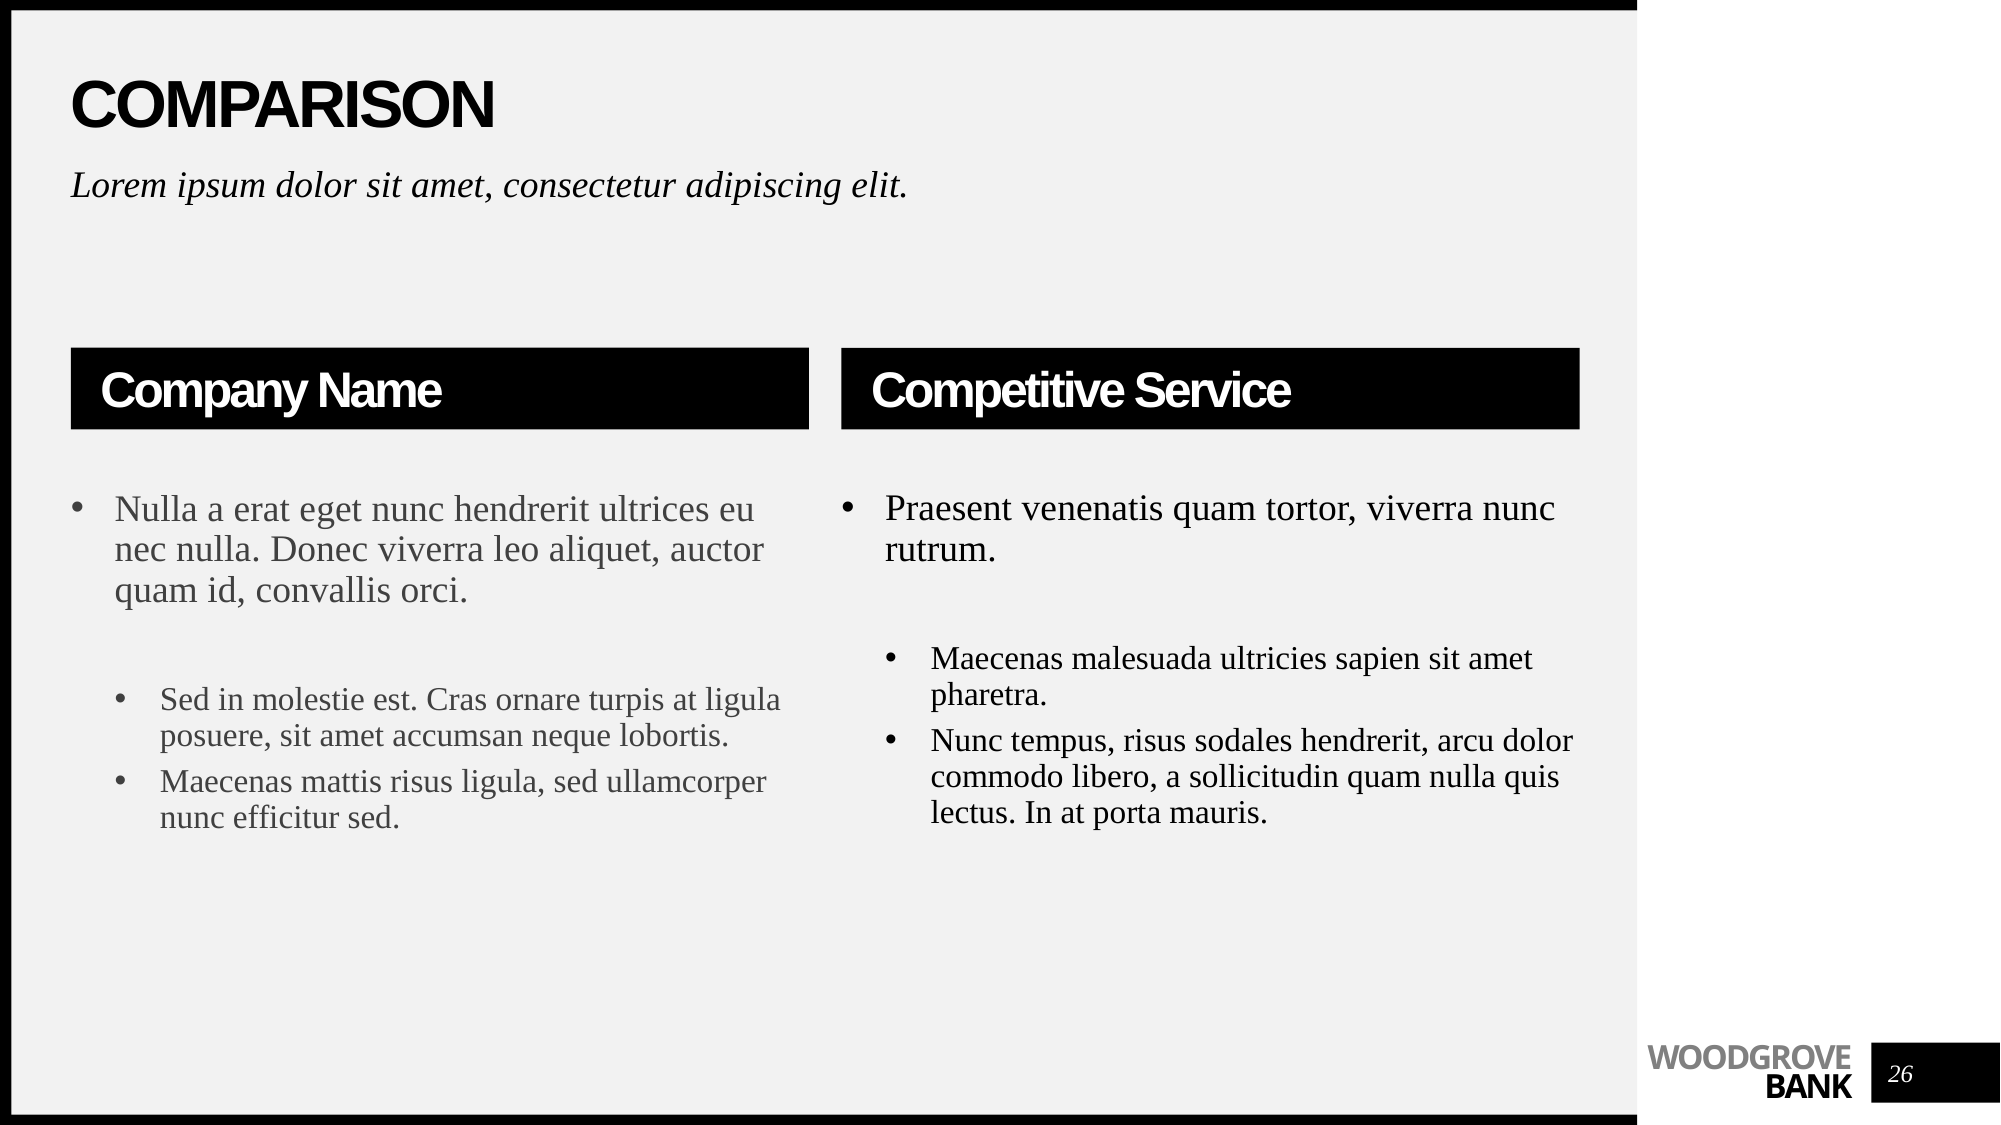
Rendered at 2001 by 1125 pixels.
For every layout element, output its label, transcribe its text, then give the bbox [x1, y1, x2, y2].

list Nulla a erat eget nunc hendrerit ultrices eu nec nulla. Donec viverra leo aliquet, auctor quam id, convallis orci. Sed in molestie est. Cras ornare turpis at ligula posuere, sit amet accumsan neque lobortis. Maecenas mattis risus ligula, sed ullamcorper nunc efficitur sed. [70, 488, 809, 903]
slide_number 26 [1877, 1050, 1924, 1096]
list Praesent venenatis quam tortor, viverra nunc rutrum. Maecenas malesuada ultricies sapien sit amet pharetra. Nunc tempus, risus sodales hendrerit, arcu dolor commodo libero, a sollicitudin quam nulla quis lectus. In at porta mauris. [841, 488, 1580, 902]
list Competitive Service [841, 347, 1580, 430]
title Comparison [70, 70, 1580, 142]
list Company Name [70, 347, 809, 430]
list Lorem ipsum dolor sit amet, consectetur adipiscing elit. [70, 165, 1580, 225]
